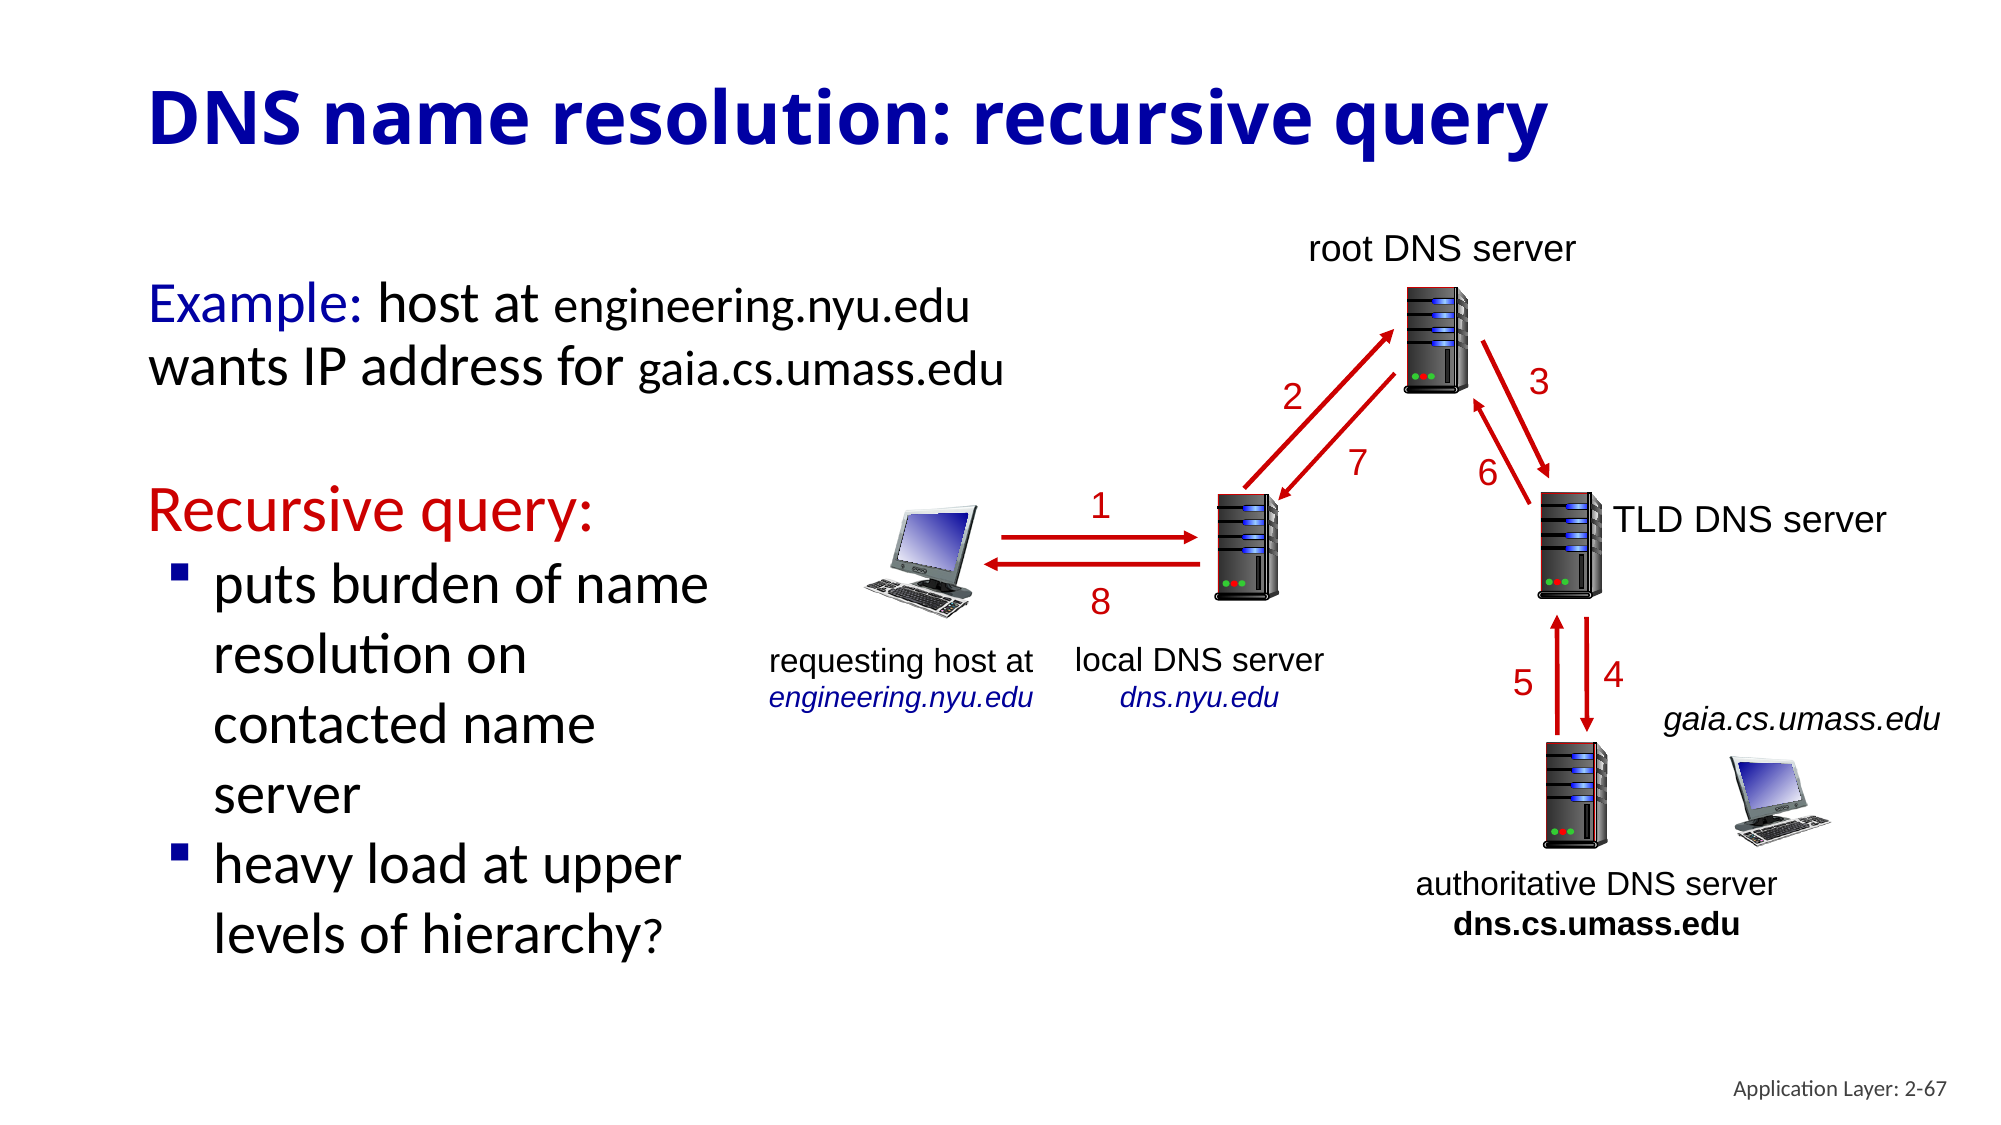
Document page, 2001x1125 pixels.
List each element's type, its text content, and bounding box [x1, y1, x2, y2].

text_box [1280, 373, 1395, 500]
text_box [1214, 494, 1280, 600]
text_box requesting host at engineering.nyu.edu [754, 631, 1045, 721]
text_box gaia.cs.umass.edu [1648, 690, 1957, 745]
slide_number Application Layer: 2- [1512, 1056, 1963, 1117]
text_box [1550, 614, 1564, 736]
title DNS name resolution: recursive query [131, 47, 1856, 195]
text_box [1543, 742, 1608, 848]
text_box 2 [1267, 364, 1318, 425]
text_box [836, 500, 982, 627]
text_box 8 [1075, 569, 1127, 629]
text_box 7 [1332, 430, 1384, 491]
text_box [1001, 531, 1198, 544]
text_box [1726, 752, 1856, 854]
text_box Recursive query: puts burden of name resolution on contacted name server heavy load at upper levels of hierarchy? [132, 457, 741, 990]
text_box [1473, 398, 1530, 505]
text_box 5 [1498, 650, 1549, 711]
text_box [983, 558, 1201, 571]
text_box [1404, 287, 1469, 393]
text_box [1045, 631, 1354, 722]
text_box [1580, 616, 1594, 732]
text_box Example: host at engineering.nyu.edu wants IP address for gaia.cs.umass.edu [112, 265, 1042, 440]
text_box 3 [1441, 349, 1638, 410]
text_box 6 [1462, 440, 1514, 501]
text_box 1 [1075, 473, 1127, 534]
text_box [1318, 328, 1395, 411]
text_box authoritative DNS server dns.cs.umass.edu [1400, 855, 1794, 950]
text_box [1516, 410, 1550, 479]
text_box TLD DNS server [1585, 487, 1915, 548]
text_box 4 [1588, 642, 1639, 703]
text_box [1538, 492, 1603, 599]
text_box root DNS server [1277, 216, 1608, 277]
